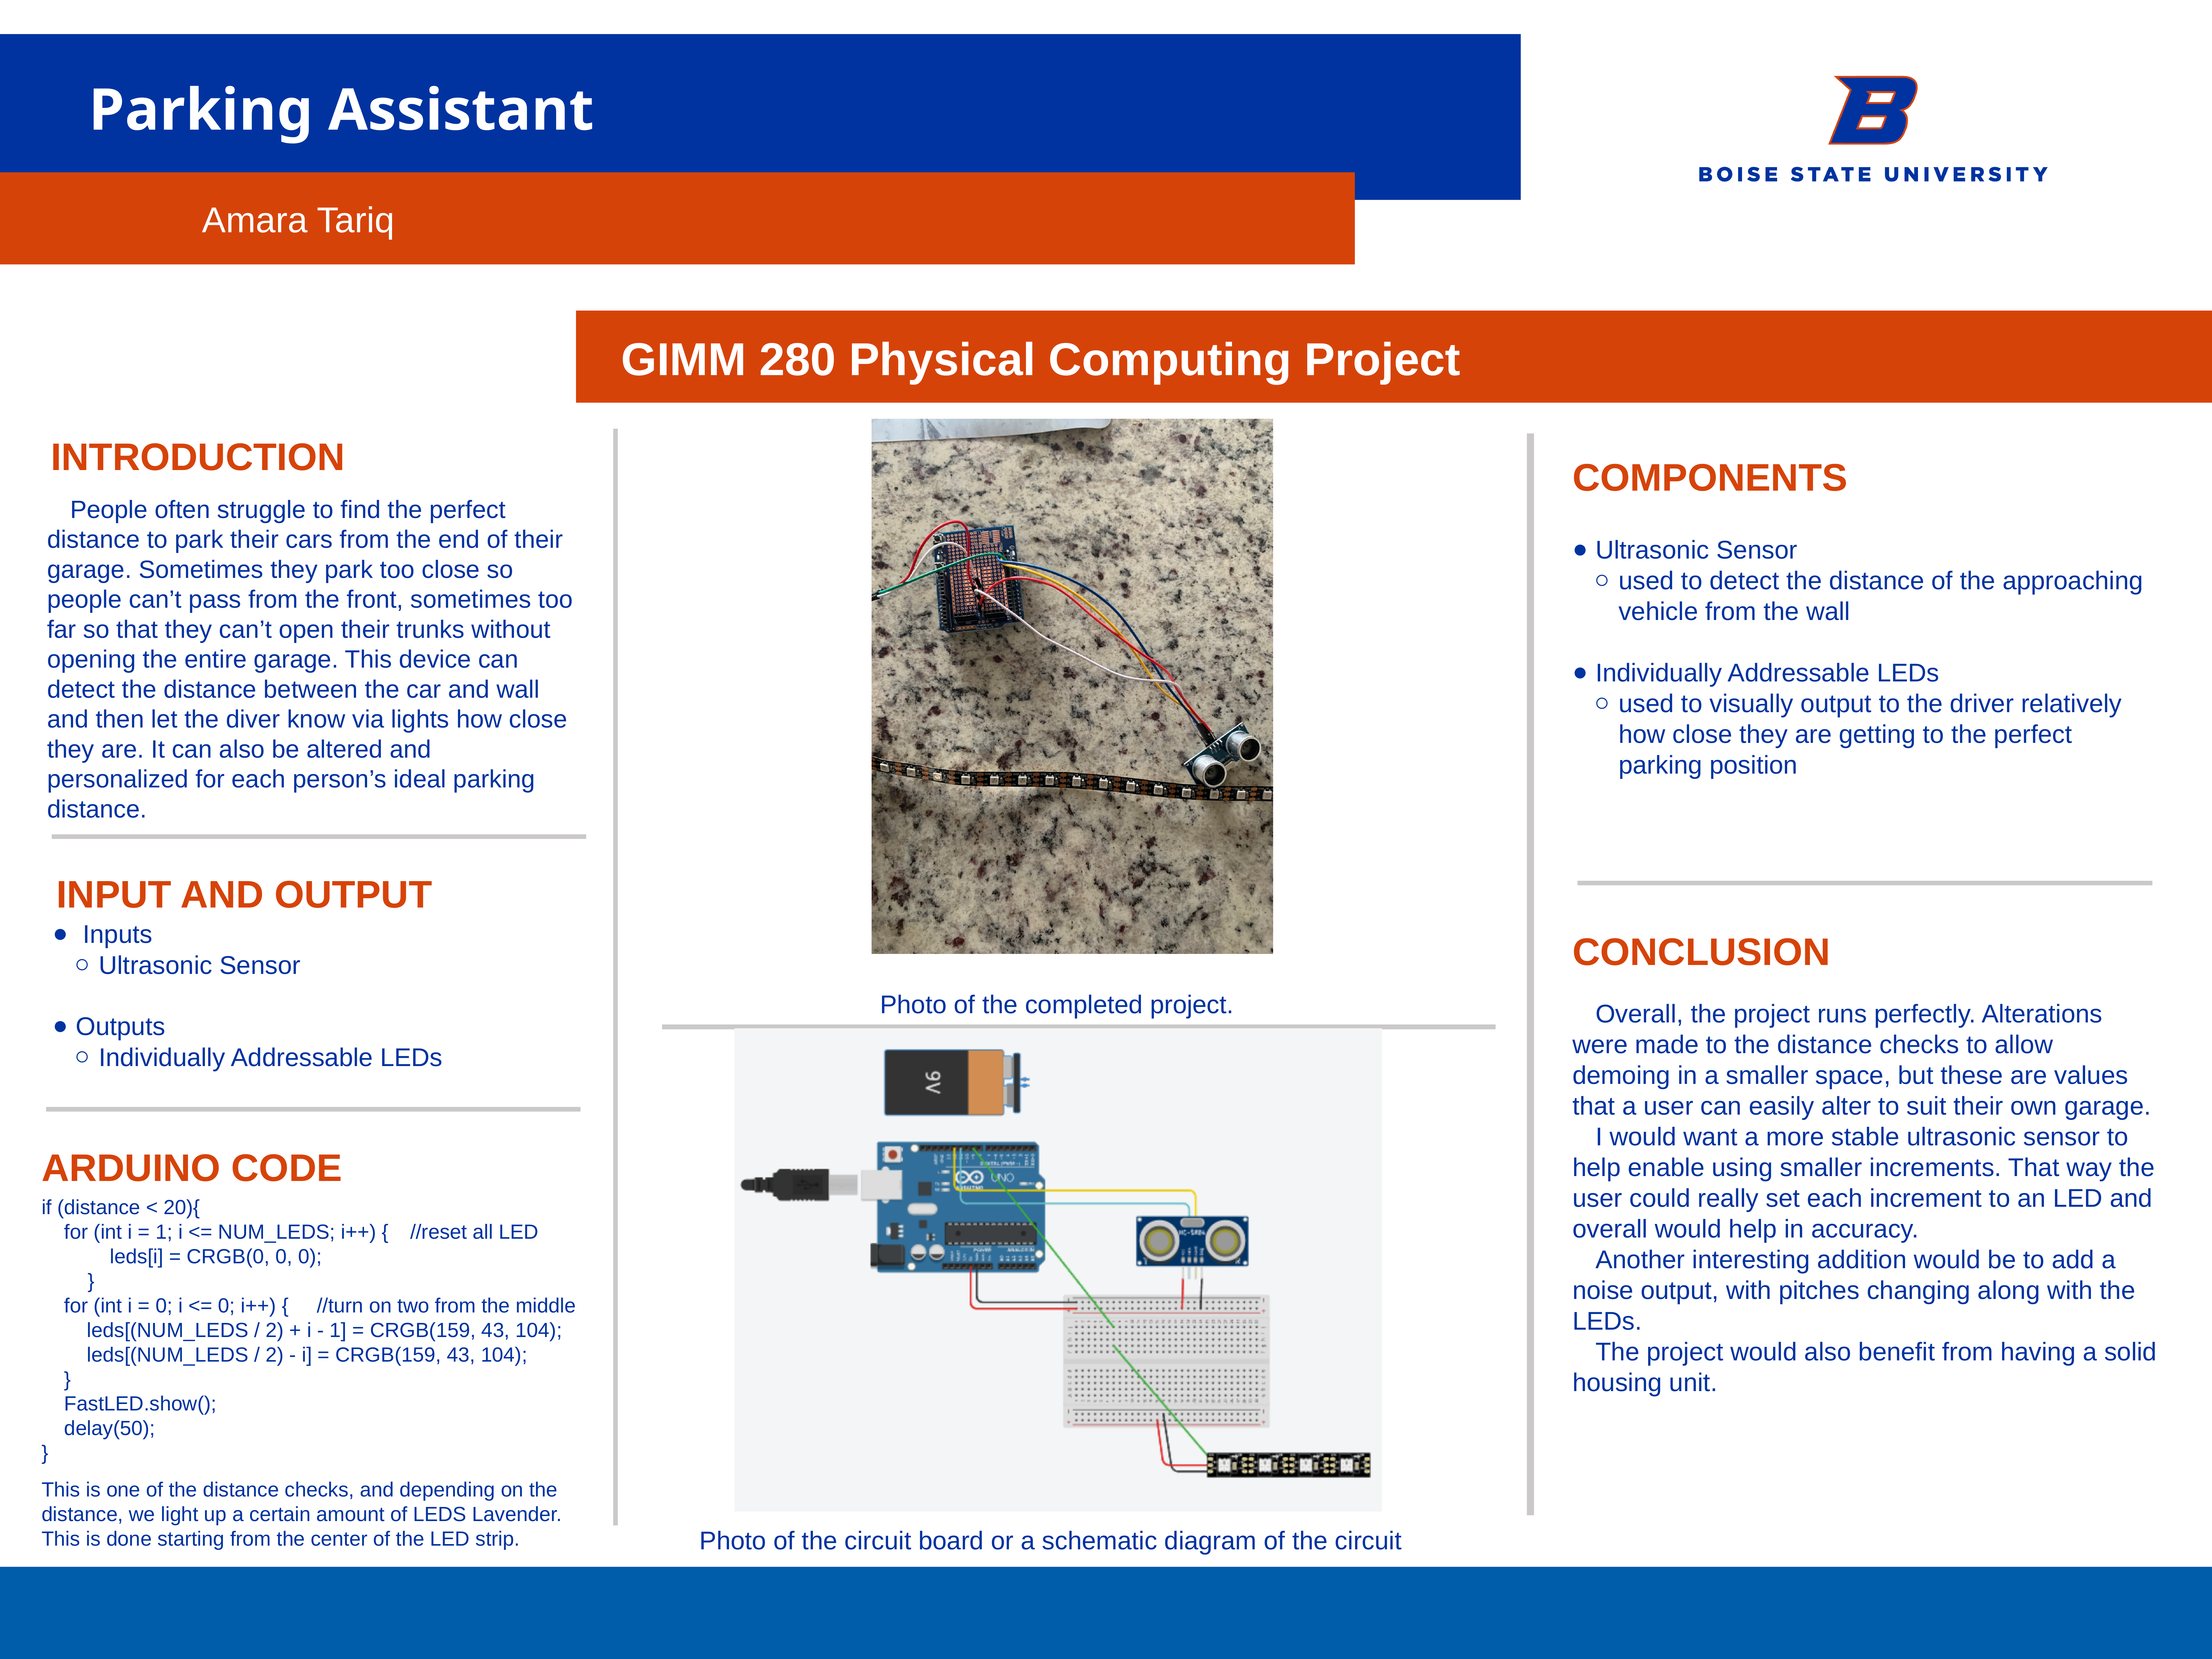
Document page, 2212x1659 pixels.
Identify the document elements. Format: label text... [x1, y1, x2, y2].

text_box [52, 834, 586, 839]
text_box [1527, 433, 1534, 970]
text_box ARDUINO CODE [37, 1140, 438, 1191]
text_box Inputs Ultrasonic Sensor Outputs Individually Addressable LEDs [48, 915, 590, 1073]
text_box Ultrasonic Sensor used to detect the distance of the approaching vehicle from the wall Individually Addressable LEDs used to visually output to the driver relatively how close they are getting to the perfect parking position [1568, 531, 2163, 781]
text_box [46, 1107, 581, 1112]
picture [735, 1028, 1382, 1512]
text_box People often struggle to find the perfect distance to park their cars from the end of their garage. Sometimes they park too close so people can’t pass from the front, sometimes too far so that they can’t open their trunks without opening the entire garage. This device can detect the distance between the car and wall and then let the diver know via lights how close they are. It can also be altered and personalized for each person’s ideal parking distance. [42, 491, 584, 825]
picture [872, 419, 1273, 954]
text_box Parking Assistant [84, 70, 1457, 144]
text_box [662, 1024, 1496, 1030]
text_box [576, 310, 2212, 403]
text_box GIMM 280 Physical Computing Project [616, 327, 1854, 387]
text_box INPUT AND OUTPUT [52, 867, 528, 915]
text_box [0, 172, 1355, 265]
text_box [1527, 1021, 1534, 1516]
text_box This is one of the distance checks, and depending on the distance, we light up a certain amount of LEDS Lavender. This is done starting from the center of the LED strip. [37, 1474, 590, 1552]
text_box [613, 429, 618, 1526]
text_box CONCLUSION [1568, 924, 1999, 975]
picture [1677, 51, 2070, 206]
text_box Photo of the circuit board or a schematic diagram of the circuit [695, 1506, 1524, 1557]
text_box [0, 1567, 2212, 1659]
text_box INTRODUCTION [46, 429, 391, 480]
text_box Photo of the completed project. [875, 970, 1705, 1021]
text_box Overall, the project runs perfectly. Alterations were made to the distance checks to allow demoing in a smaller space, but these are values that a user can easily alter to suit their own garage. I would want a more stable ultrasonic sensor to help enable using smaller increments. That way the user could really set each increment to an LED and overall would help in accuracy. Another interesting addition would be to add a noise output, with pitches changing along with the LEDs. The project would also benefit from having a solid housing unit. [1568, 994, 2163, 1399]
text_box if (distance < 20){ for (int i = 1; i <= NUM_LEDS; i++) { //reset all LED leds[i] = CRGB(0, 0, 0); } for (int i = 0; i <= 0; i++) { //turn on two from the middle leds[(NUM_LEDS / 2) + i - 1] = CRGB(159, 43, 104); leds[(NUM_LEDS / 2) - i] = CRGB(159, 43, 104); } FastLED.show(); delay(50); } [37, 1191, 590, 1474]
text_box [0, 34, 1521, 200]
text_box [1577, 880, 2152, 885]
text_box COMPONENTS [1568, 450, 1999, 501]
text_box Amara Tariq [197, 194, 1324, 242]
